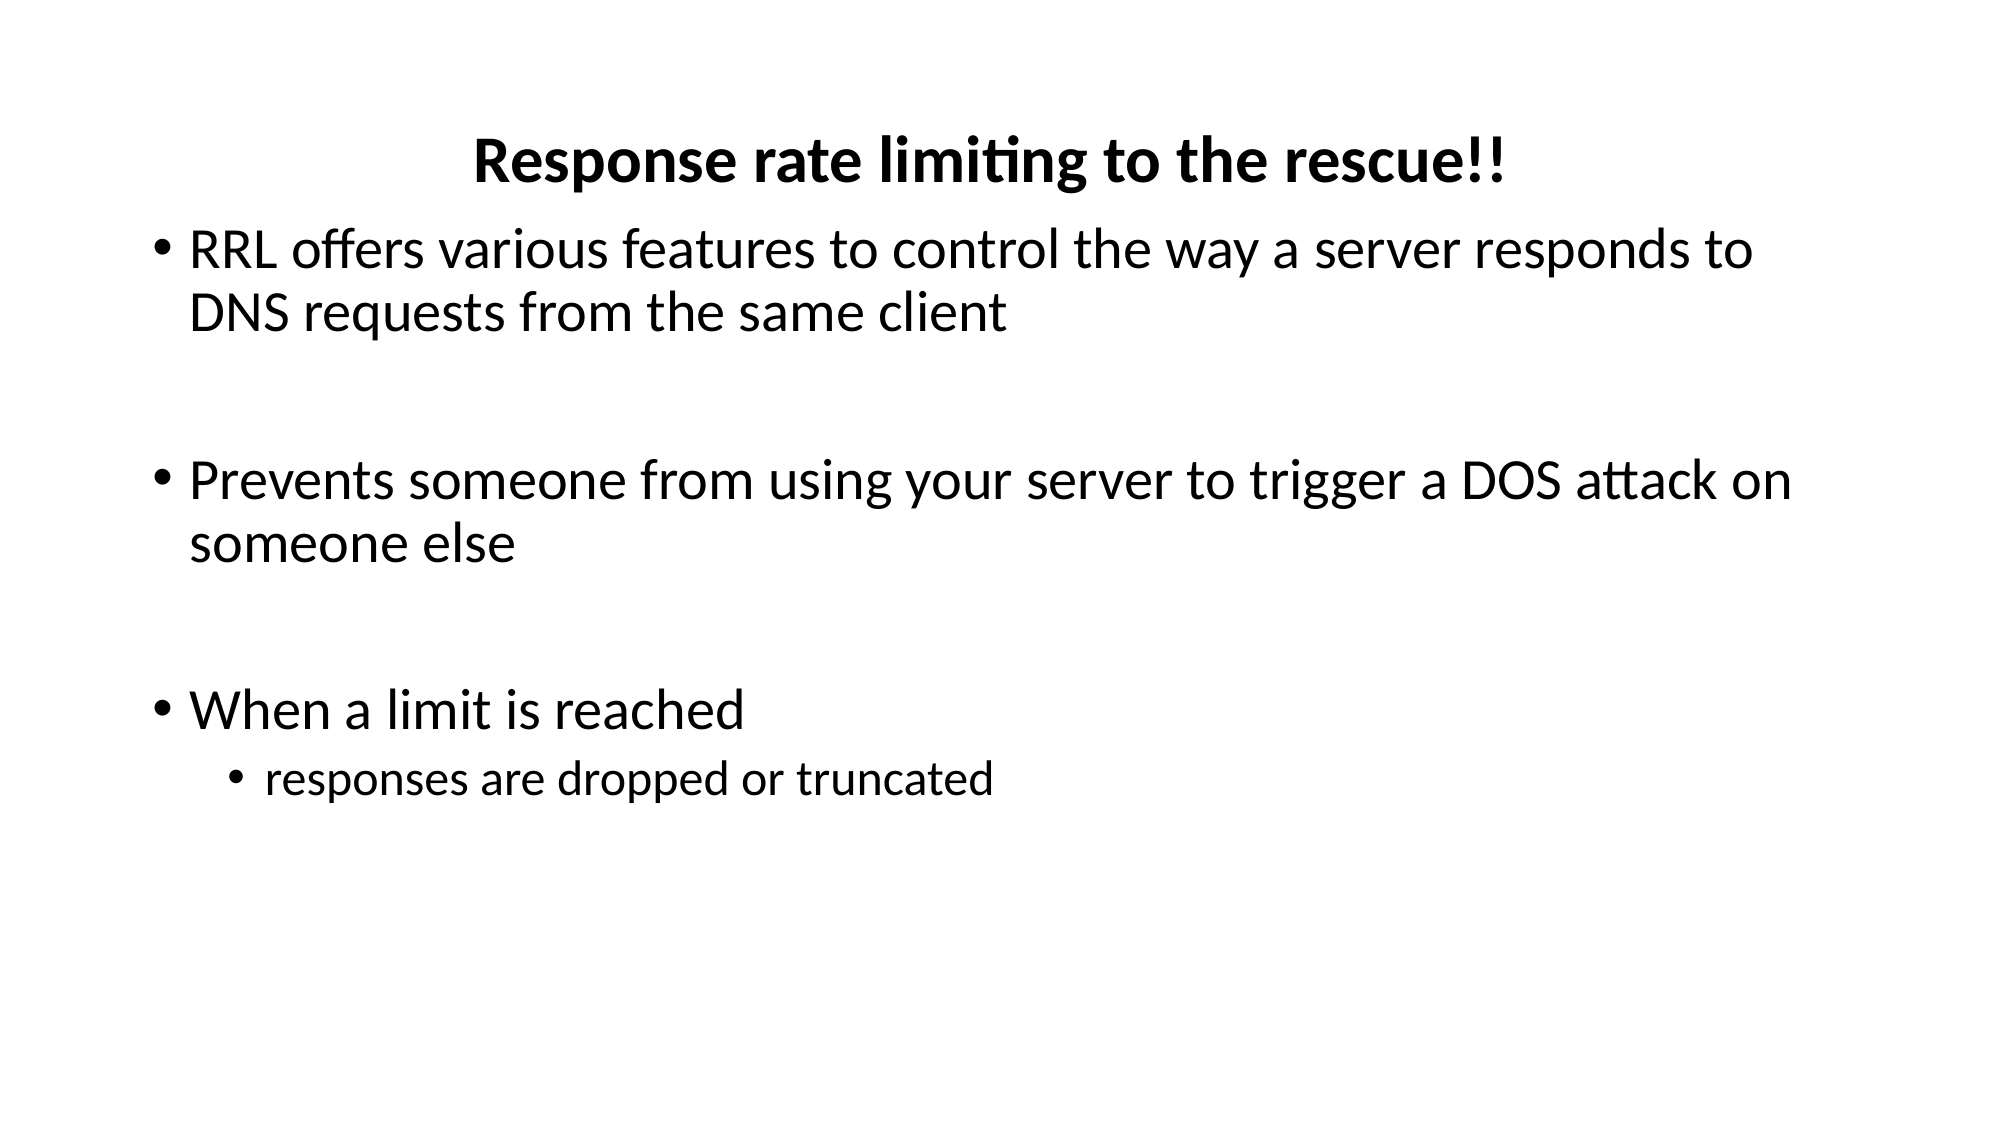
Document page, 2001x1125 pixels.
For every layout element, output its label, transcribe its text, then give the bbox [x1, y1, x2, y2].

list Response rate limiting to the rescue!! RRL offers various features to control the way a server responds to DNS requests from the same client Prevents someone from using your server to trigger a DOS attack on someone else When a limit is reached responses are dropped or truncated [137, 117, 1846, 899]
